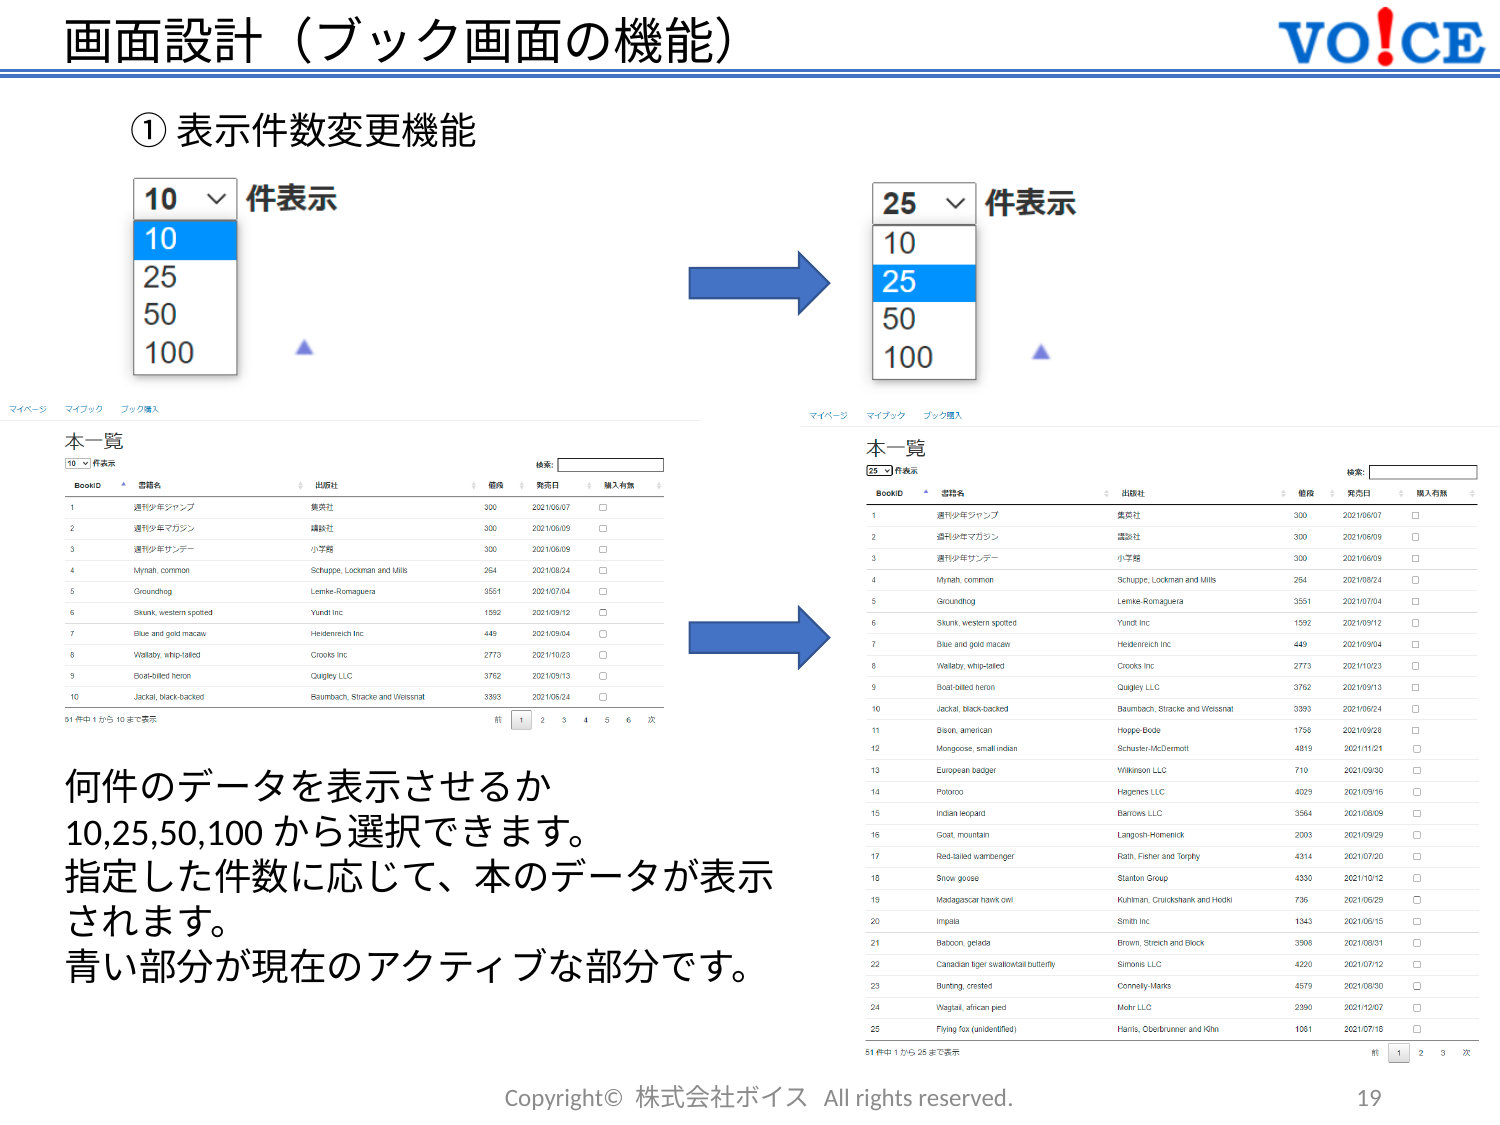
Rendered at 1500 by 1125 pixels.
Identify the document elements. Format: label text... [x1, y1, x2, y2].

text_box ①表示件数変更機能 [115, 100, 867, 160]
picture [858, 168, 1087, 395]
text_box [799, 406, 1500, 1067]
text_box [701, 604, 799, 671]
picture [0, 397, 701, 733]
text_box [688, 250, 831, 316]
slide_number 19 [1059, 1067, 1397, 1125]
text_box 何件のデータを表示させるか 10,25,50,100から選択できます。 指定した件数に応じて、本のデータが表示されます。 青い部分が現在のアクティブな部分です。 [49, 756, 799, 996]
picture [115, 168, 351, 395]
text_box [0, 0, 1500, 76]
footer Copyright© 株式会社ボイス All rights reserved. [478, 1066, 1041, 1125]
